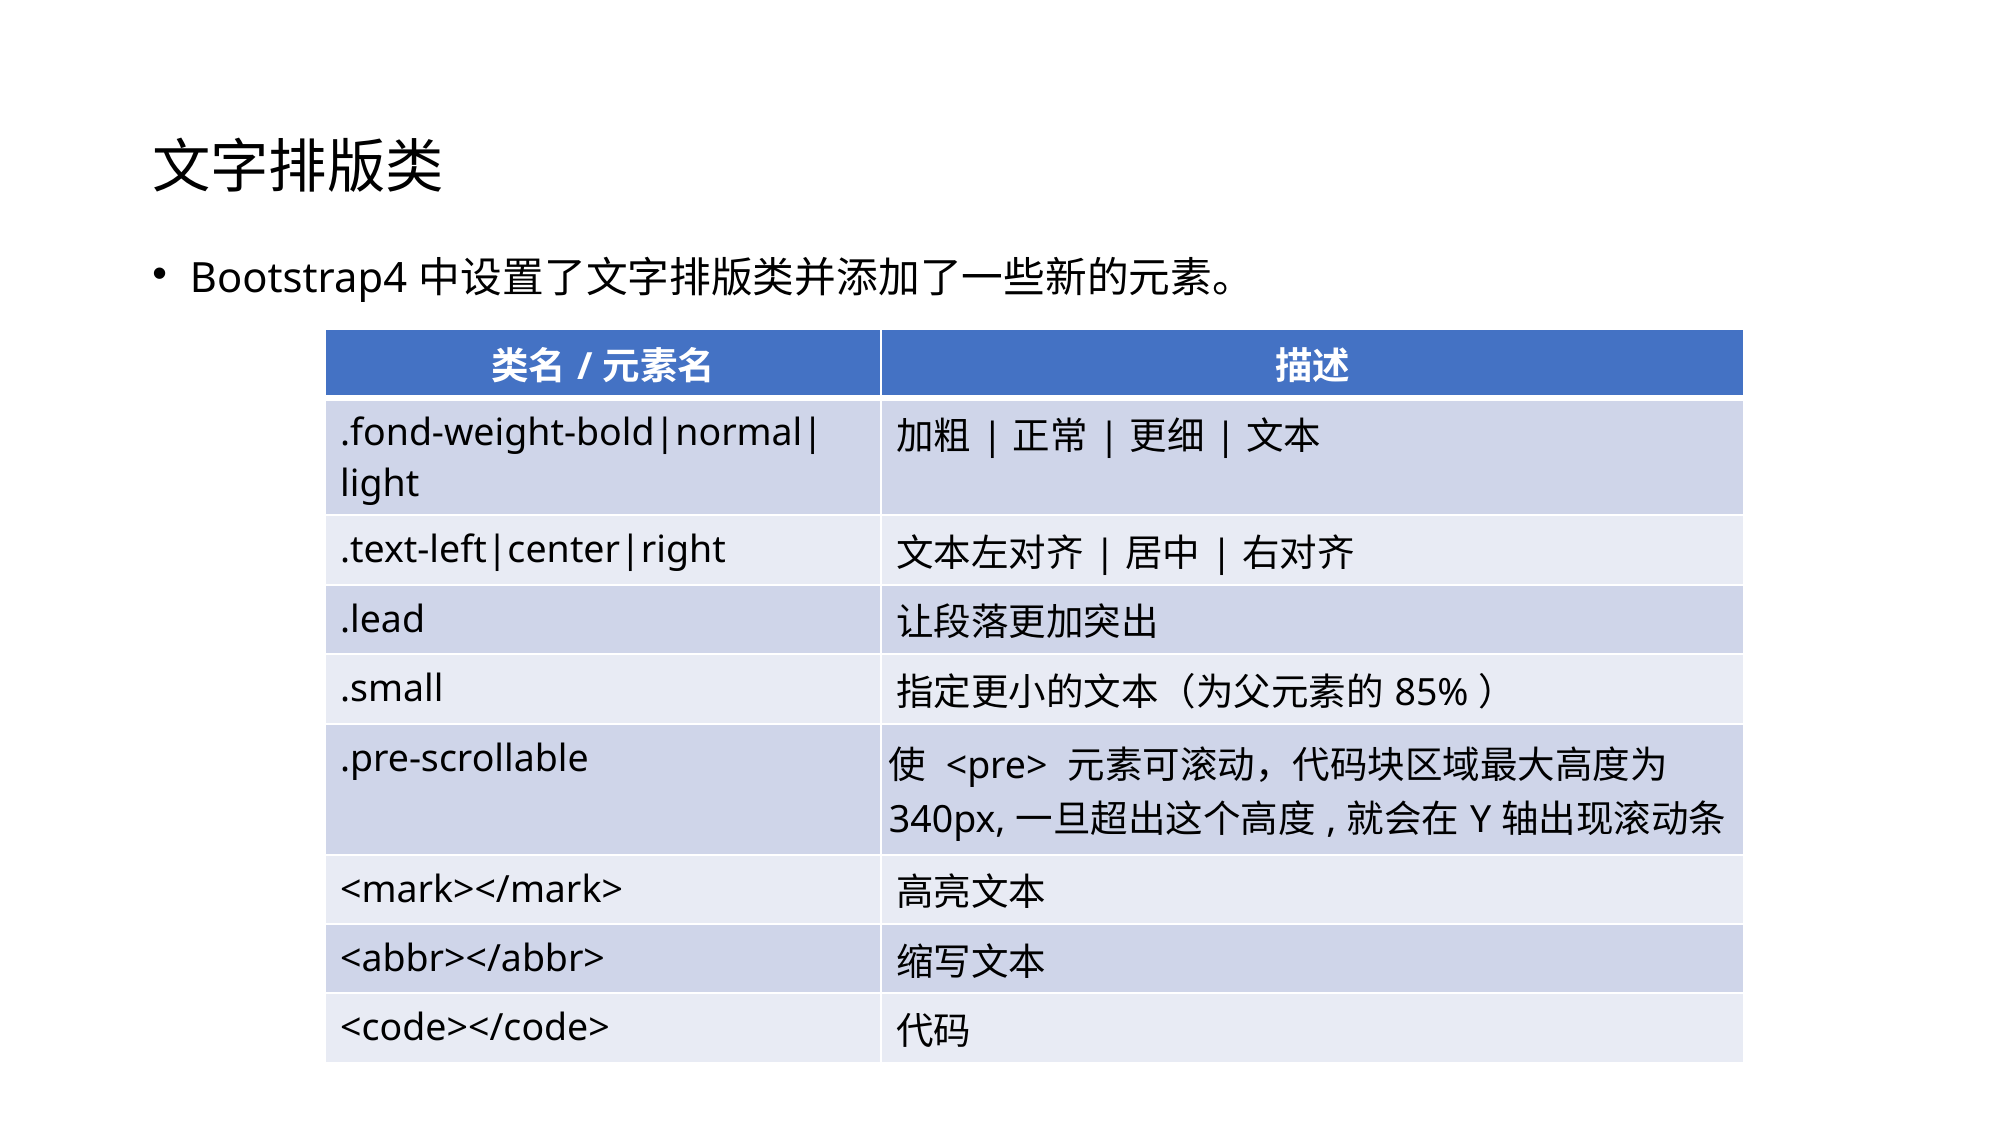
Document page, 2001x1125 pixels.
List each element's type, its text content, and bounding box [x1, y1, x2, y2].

text_box Bootstrap4中设置了文字排版类并添加了一些新的元素。 [137, 241, 1892, 1066]
title 文字排版类 [137, 59, 1863, 241]
